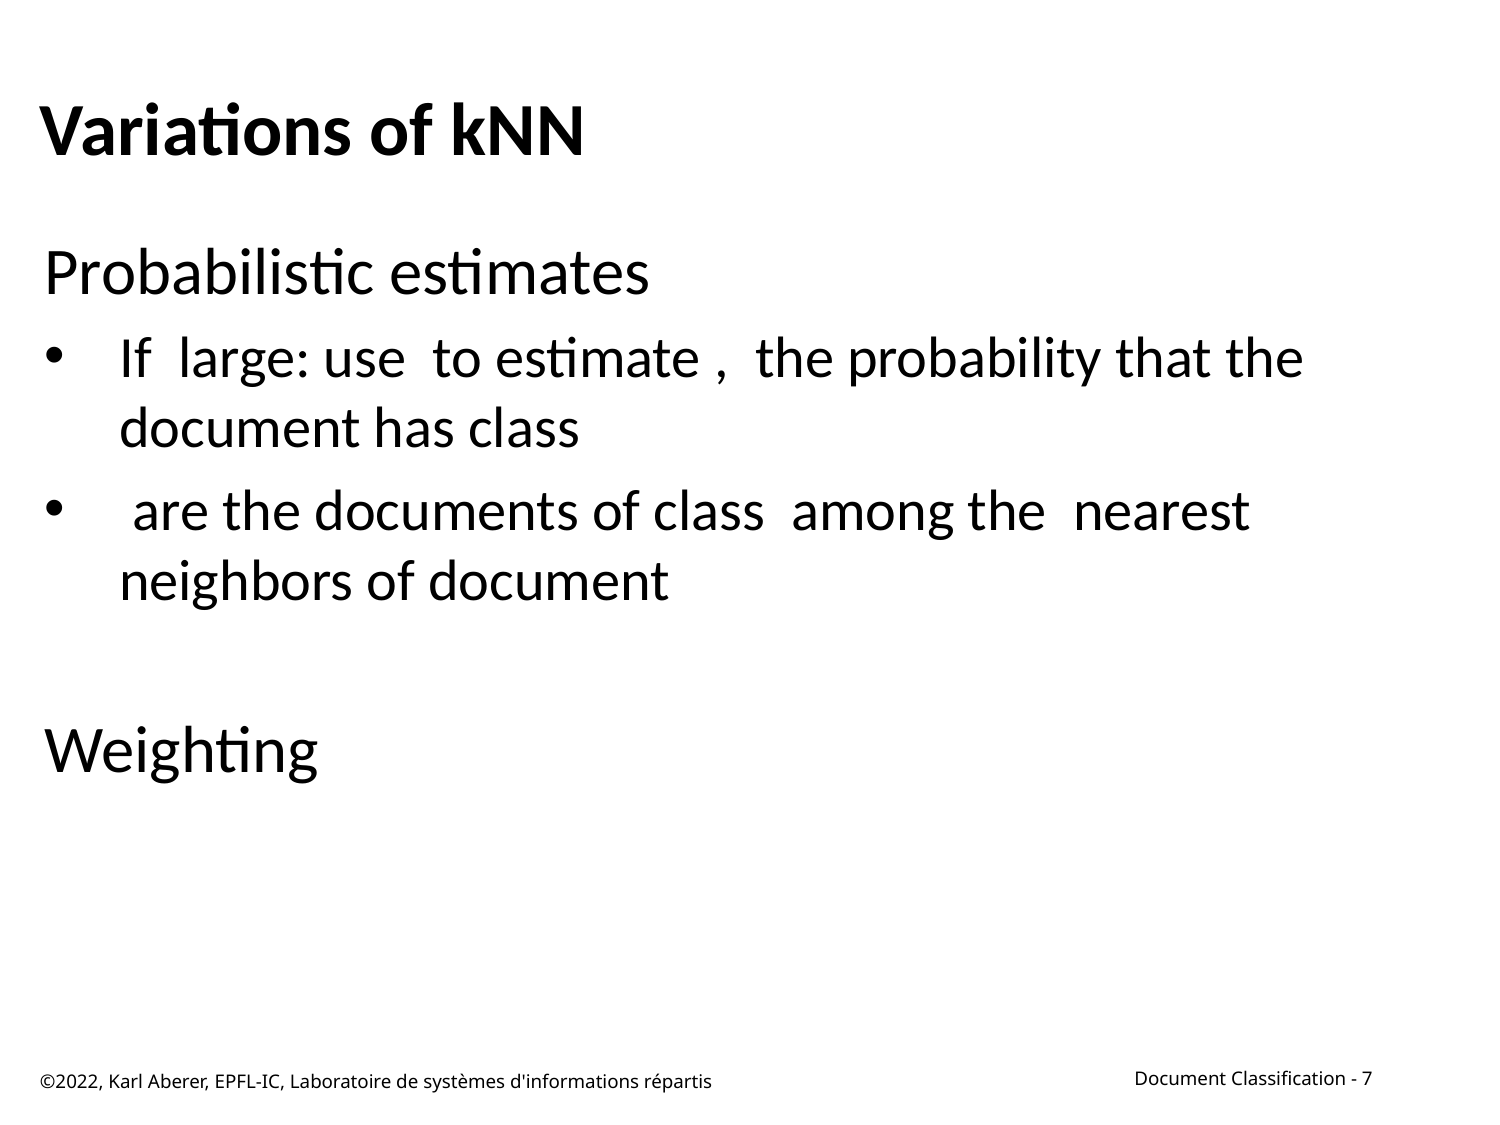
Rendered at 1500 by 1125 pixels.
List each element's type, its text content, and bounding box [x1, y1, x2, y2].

footer ©2022, Karl Aberer, EPFL-IC, Laboratoire de systèmes d'informations répartis [24, 1062, 988, 1101]
title Variations of kNN [24, 49, 1388, 201]
